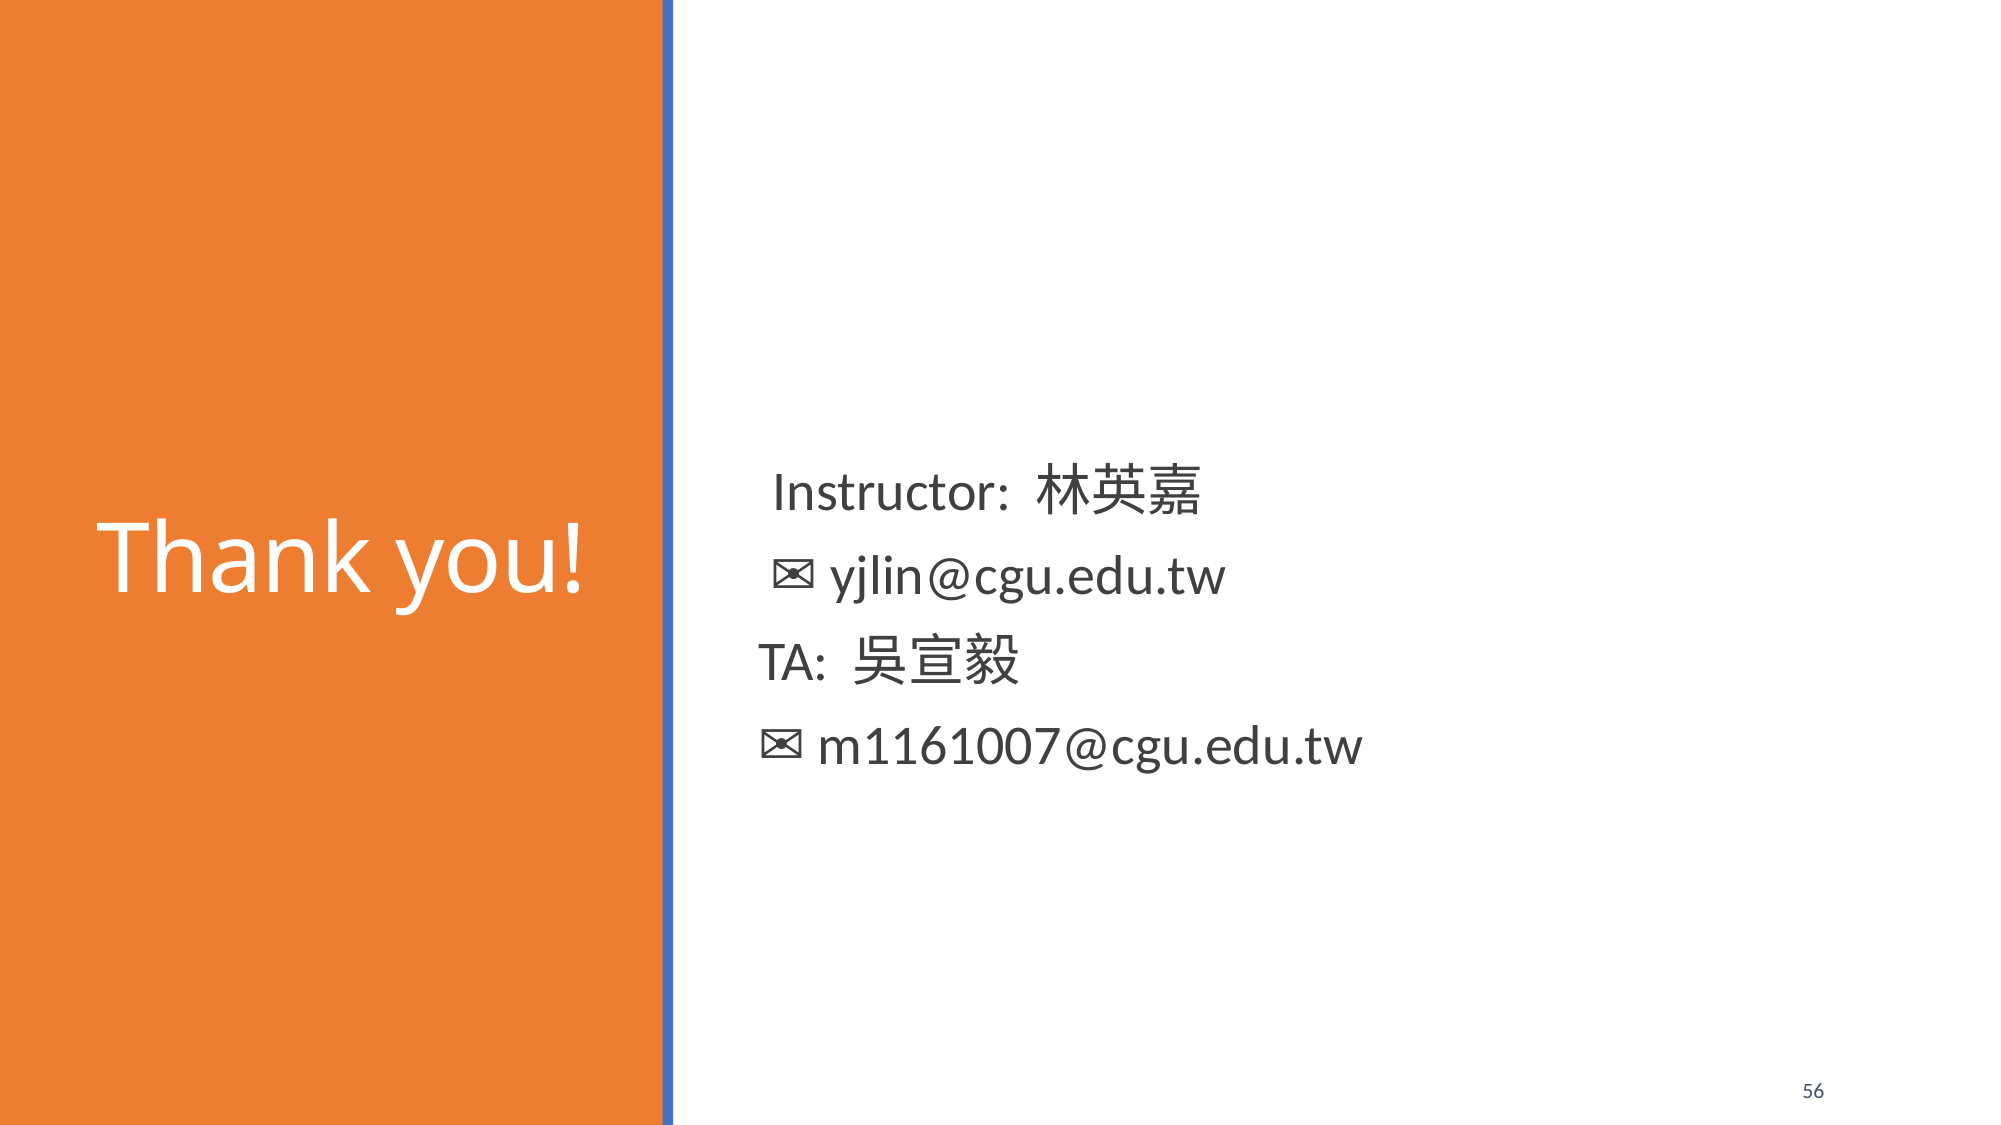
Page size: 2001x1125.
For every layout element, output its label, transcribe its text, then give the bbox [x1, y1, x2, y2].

title Thank you! [81, 502, 607, 623]
slide_number 56 [1624, 1059, 1840, 1120]
text_box Instructor: 林英嘉 ✉️ yjlin@cgu.edu.tw TA: 吳宣毅 ✉️ m1161007@cgu.edu.tw [758, 454, 1426, 790]
